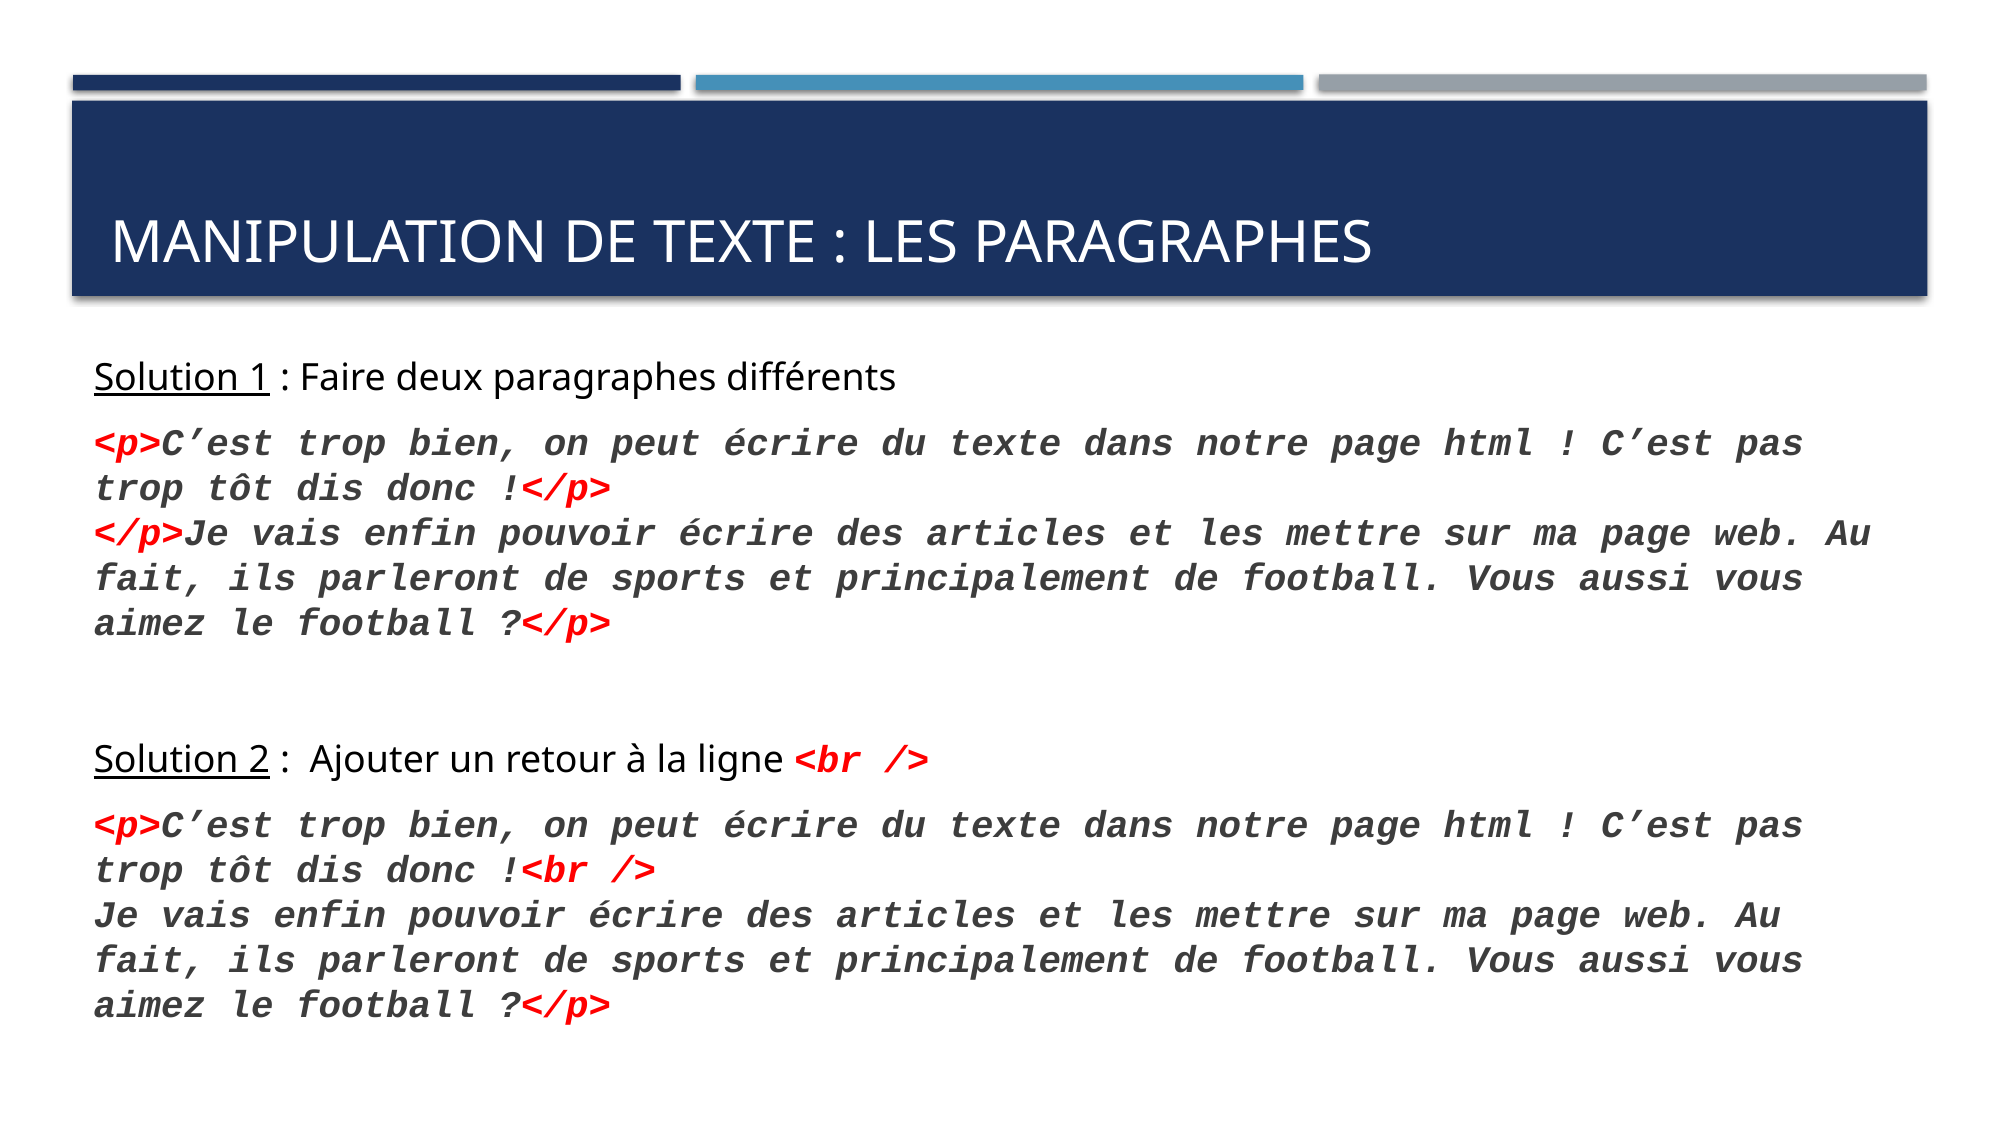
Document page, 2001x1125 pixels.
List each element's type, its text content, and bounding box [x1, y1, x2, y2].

list Solution 1 : Faire deux paragraphes différents <p>C’est trop bien, on peut écrire du texte dans notre page html ! C’est pas trop tôt dis donc !</p> </p>Je vais enfin pouvoir écrire des articles et les mettre sur ma page web. Au fait, ils parleront de sports et principalement de football. Vous aussi vous aimez le football ?</p> [78, 345, 1905, 663]
title Manipulation de texte : les paragraphes [95, 115, 1905, 282]
text_box Solution 2 : Ajouter un retour à la ligne <br /> <p>C’est trop bien, on peut écrire du texte dans notre page html ! C’est pas trop tôt dis donc !<br /> Je vais enfin pouvoir écrire des articles et les mettre sur ma page web. Au fait, ils parleront de sports et principalement de football. Vous aussi vous aimez le football ?</p> [78, 727, 1905, 1045]
